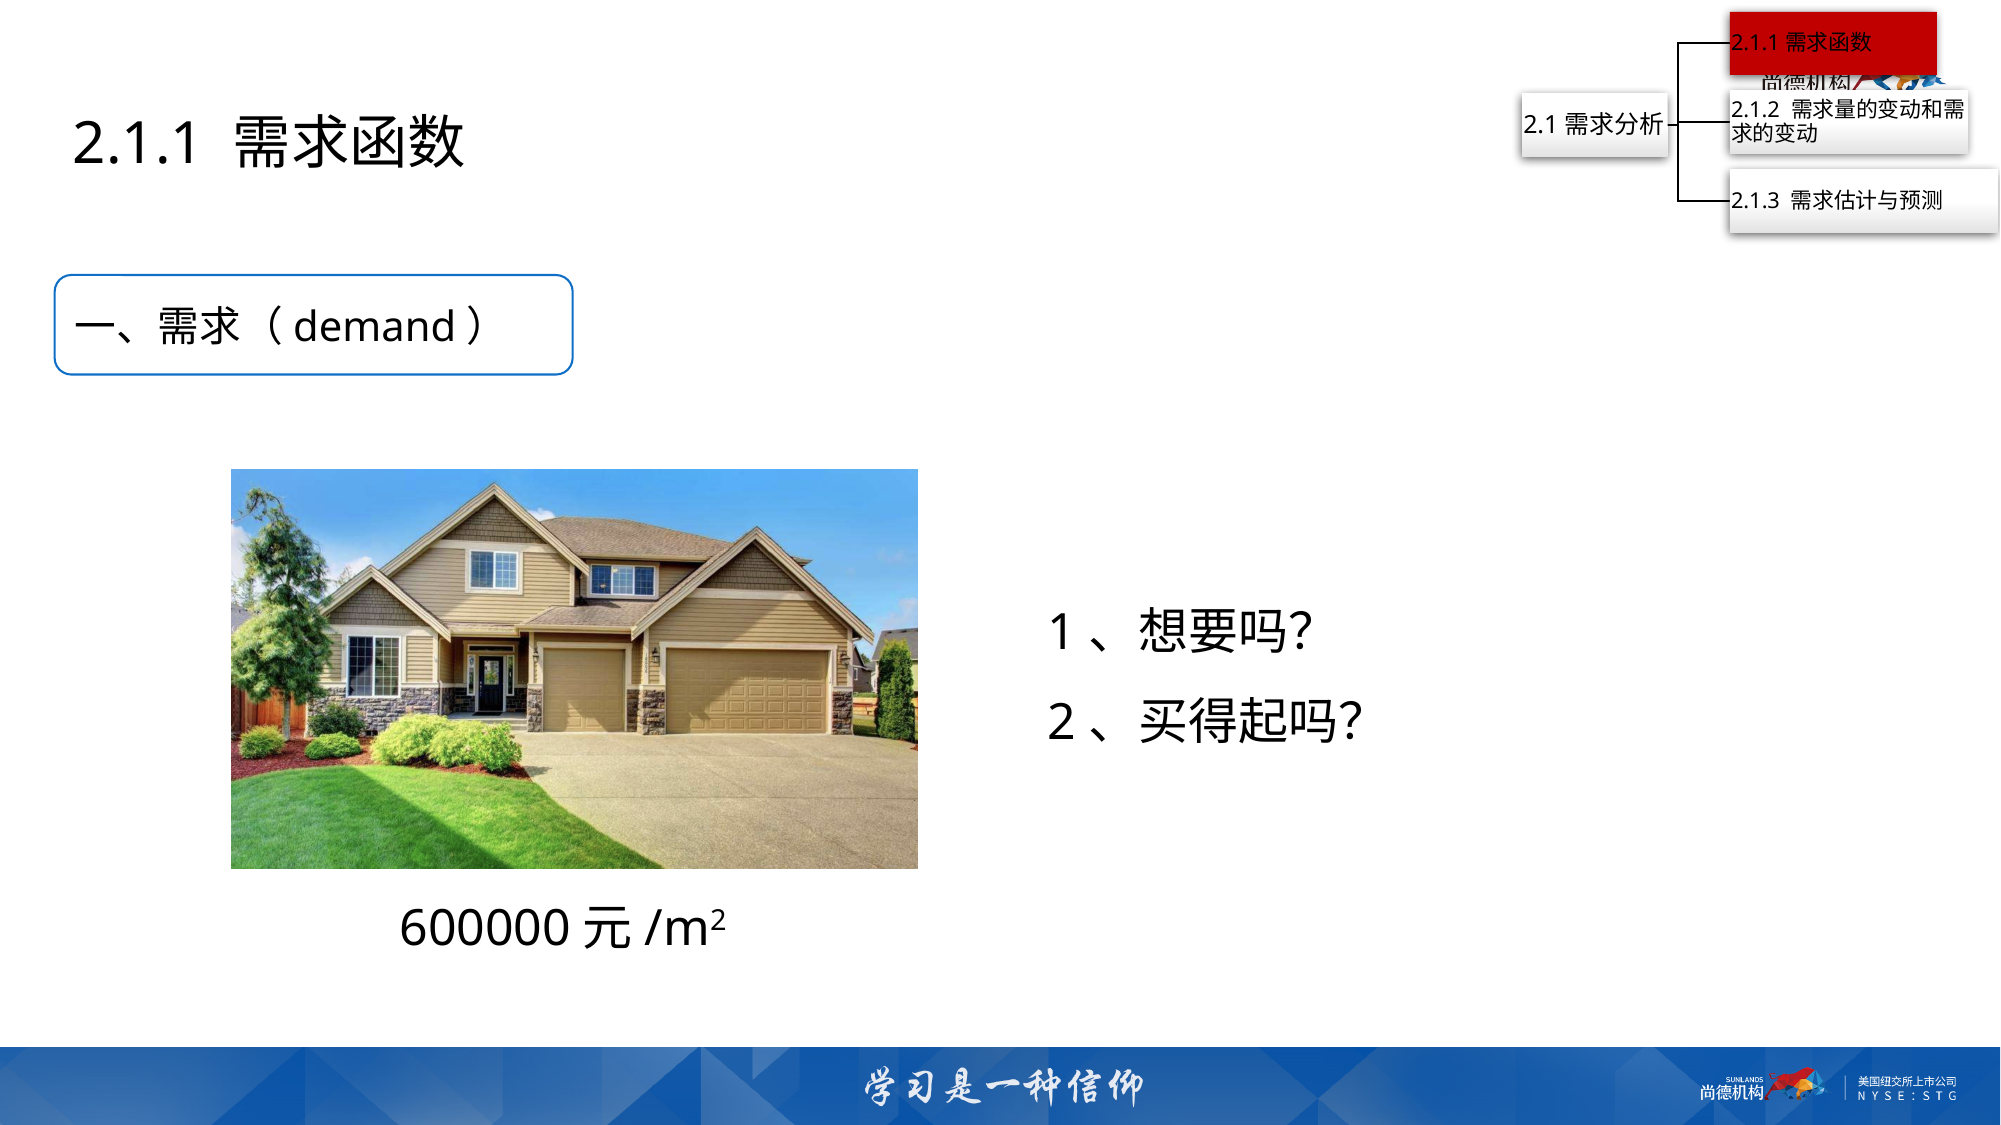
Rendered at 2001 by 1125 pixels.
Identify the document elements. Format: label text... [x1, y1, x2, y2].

text_box 一、需求（demand） [53, 273, 574, 376]
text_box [1250, 0, 2000, 289]
text_box 600000元/m2 [385, 887, 764, 963]
text_box 2.1.1 需求函数 [54, 95, 1250, 184]
picture [0, 1047, 2001, 1125]
text_box 1、想要吗？ 2、买得起吗？ [1032, 562, 1502, 758]
picture [231, 469, 918, 869]
